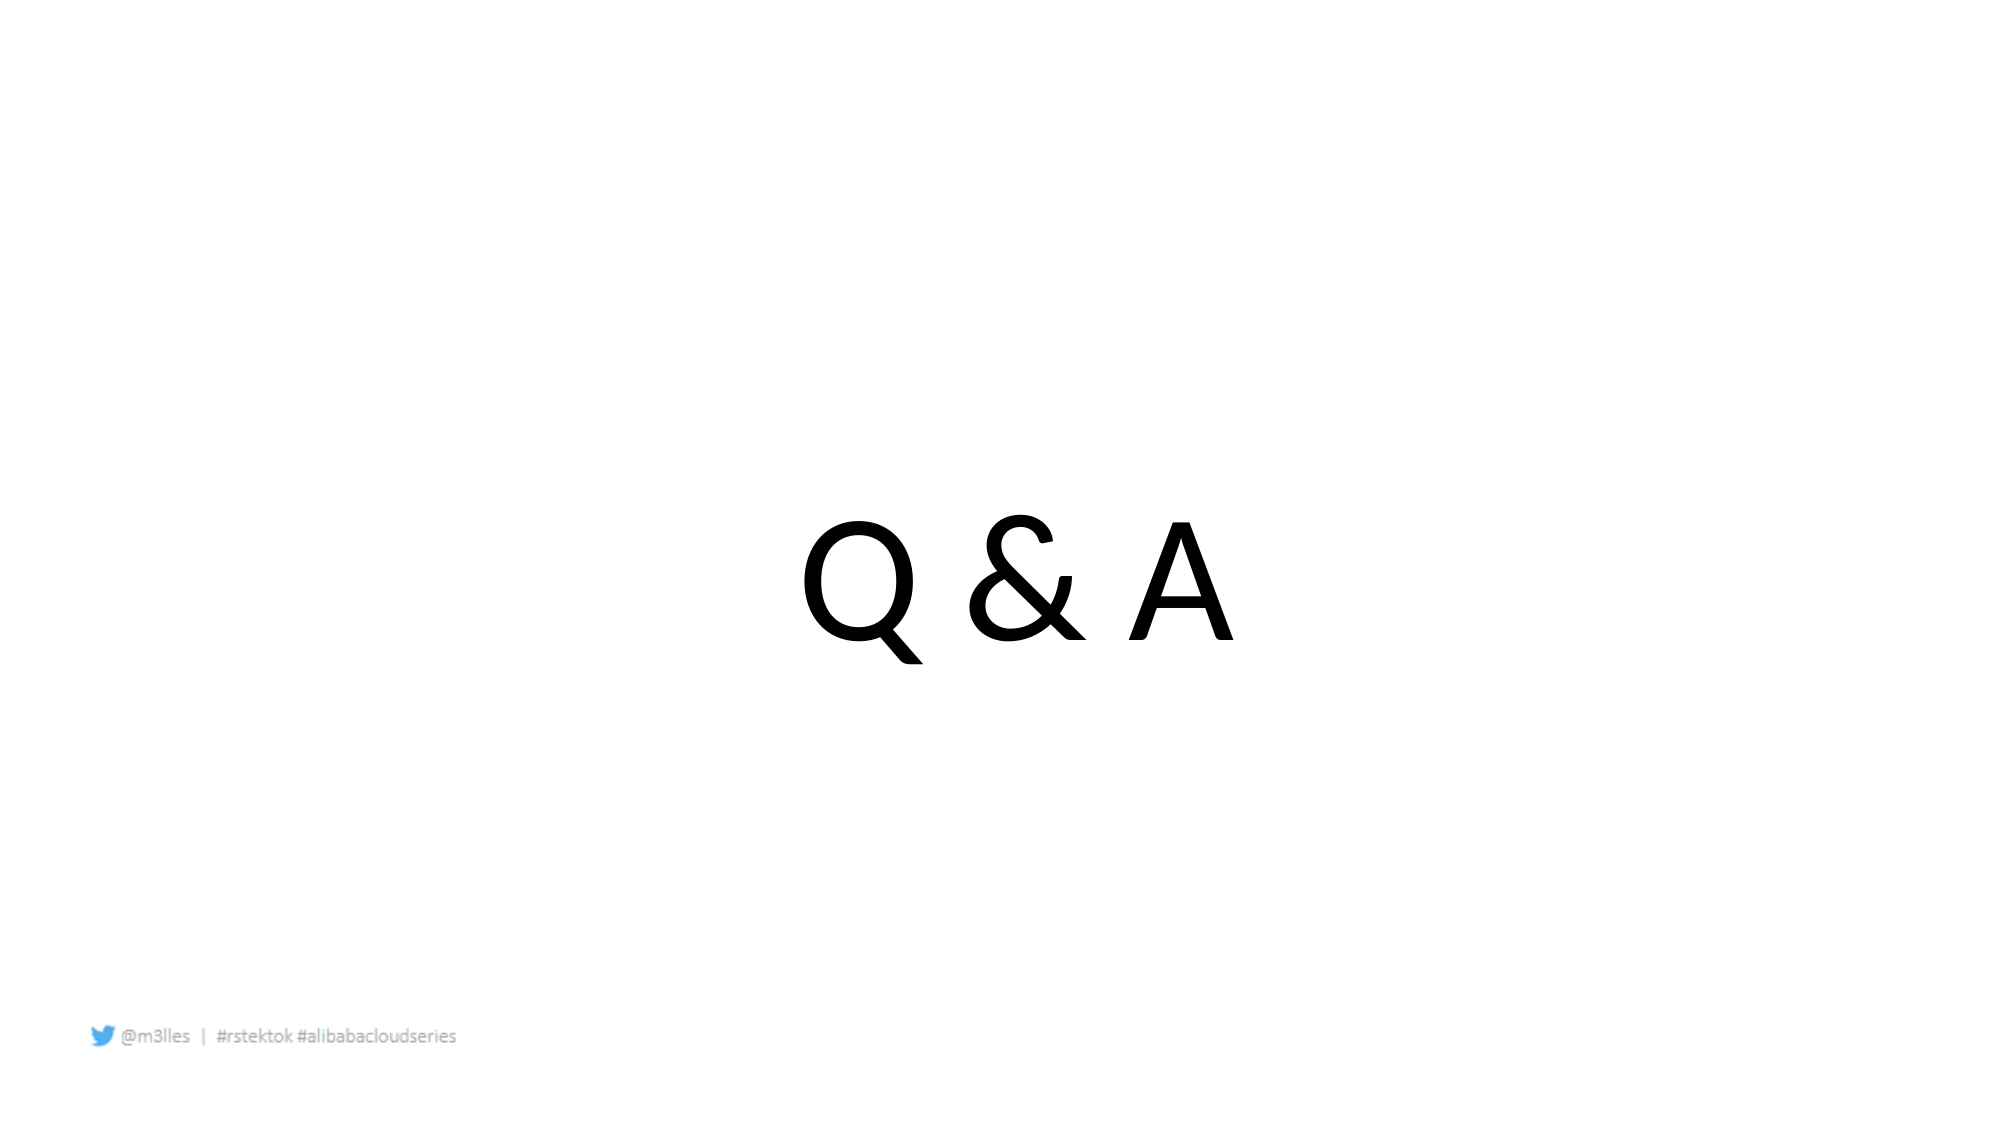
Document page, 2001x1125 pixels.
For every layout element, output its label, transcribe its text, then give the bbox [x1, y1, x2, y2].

text_box Q & A [783, 449, 1251, 685]
picture [69, 1008, 481, 1060]
